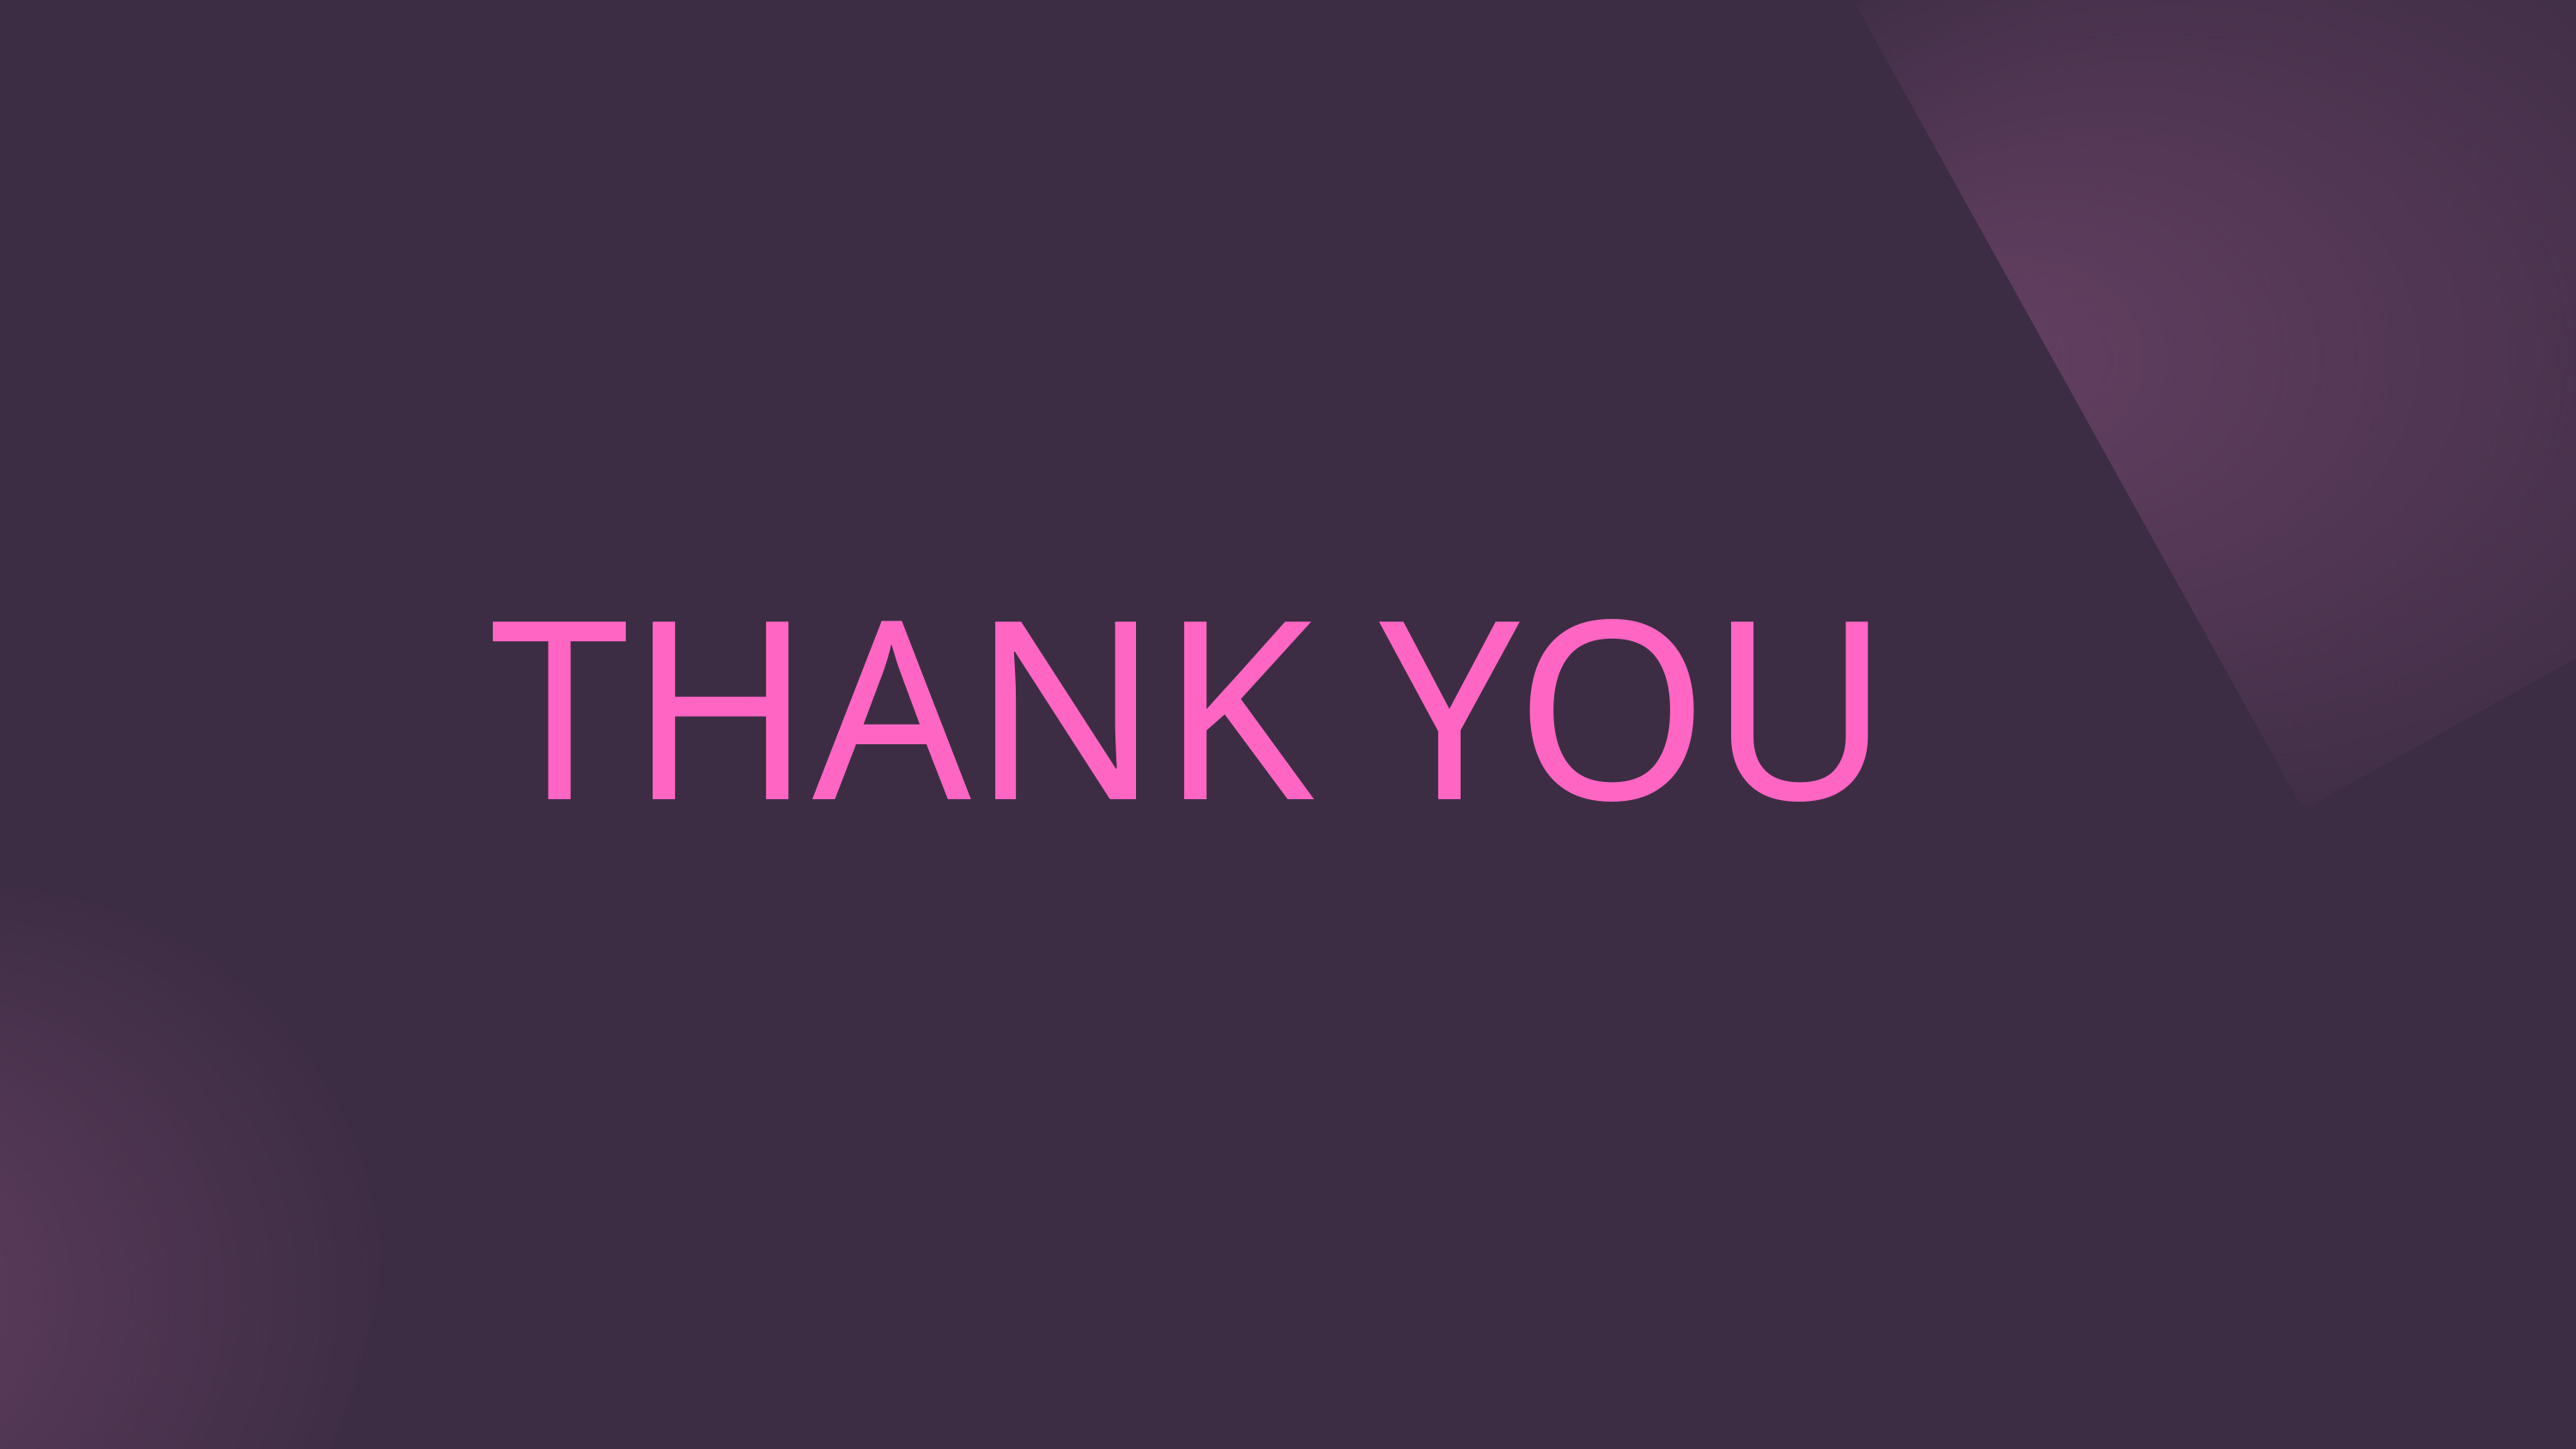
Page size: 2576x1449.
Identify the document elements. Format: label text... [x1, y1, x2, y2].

text_box [1853, 0, 2576, 775]
text_box [0, 686, 388, 1449]
text_box THANK YOU [80, 500, 2366, 1027]
